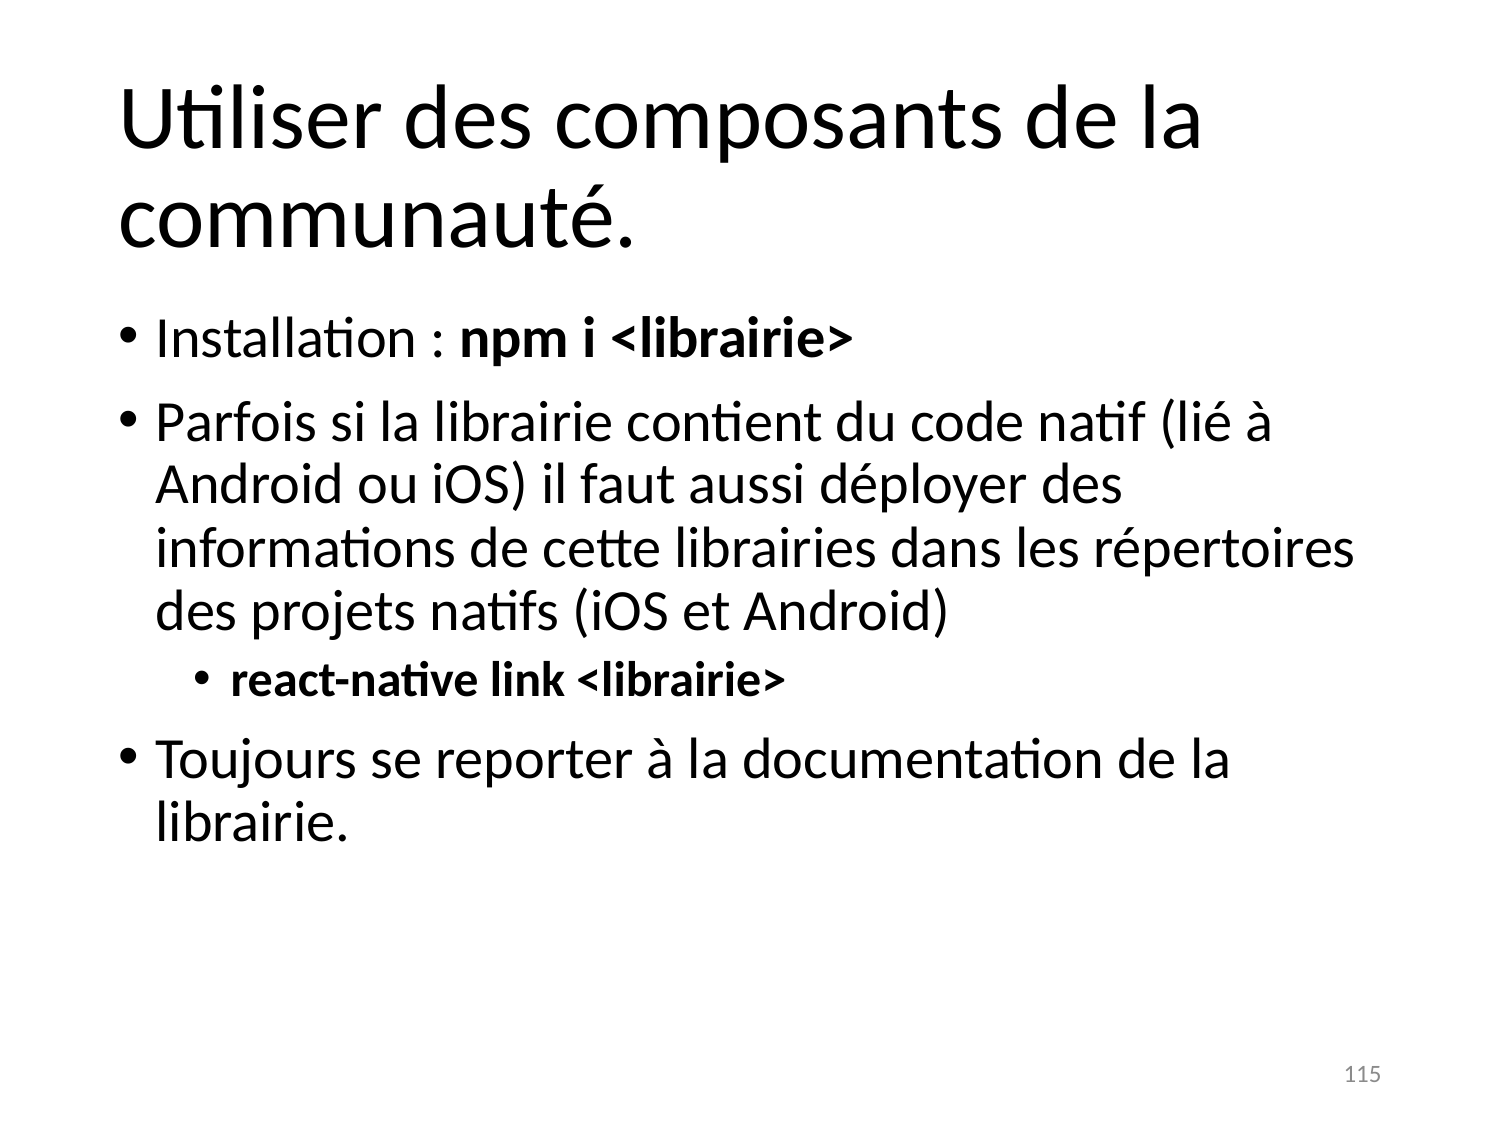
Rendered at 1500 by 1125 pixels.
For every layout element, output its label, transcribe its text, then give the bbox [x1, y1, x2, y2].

title Utiliser des composants de la communauté. [103, 59, 1397, 278]
list Installation : npm i <librairie> Parfois si la librairie contient du code natif (lié à Android ou iOS) il faut aussi déployer des informations de cette librairies dans les répertoires des projets natifs (iOS et Android) react-native link <librairie> Toujours se reporter à la documentation de la librairie. [103, 299, 1397, 1014]
slide_number 115 [1059, 1042, 1397, 1103]
